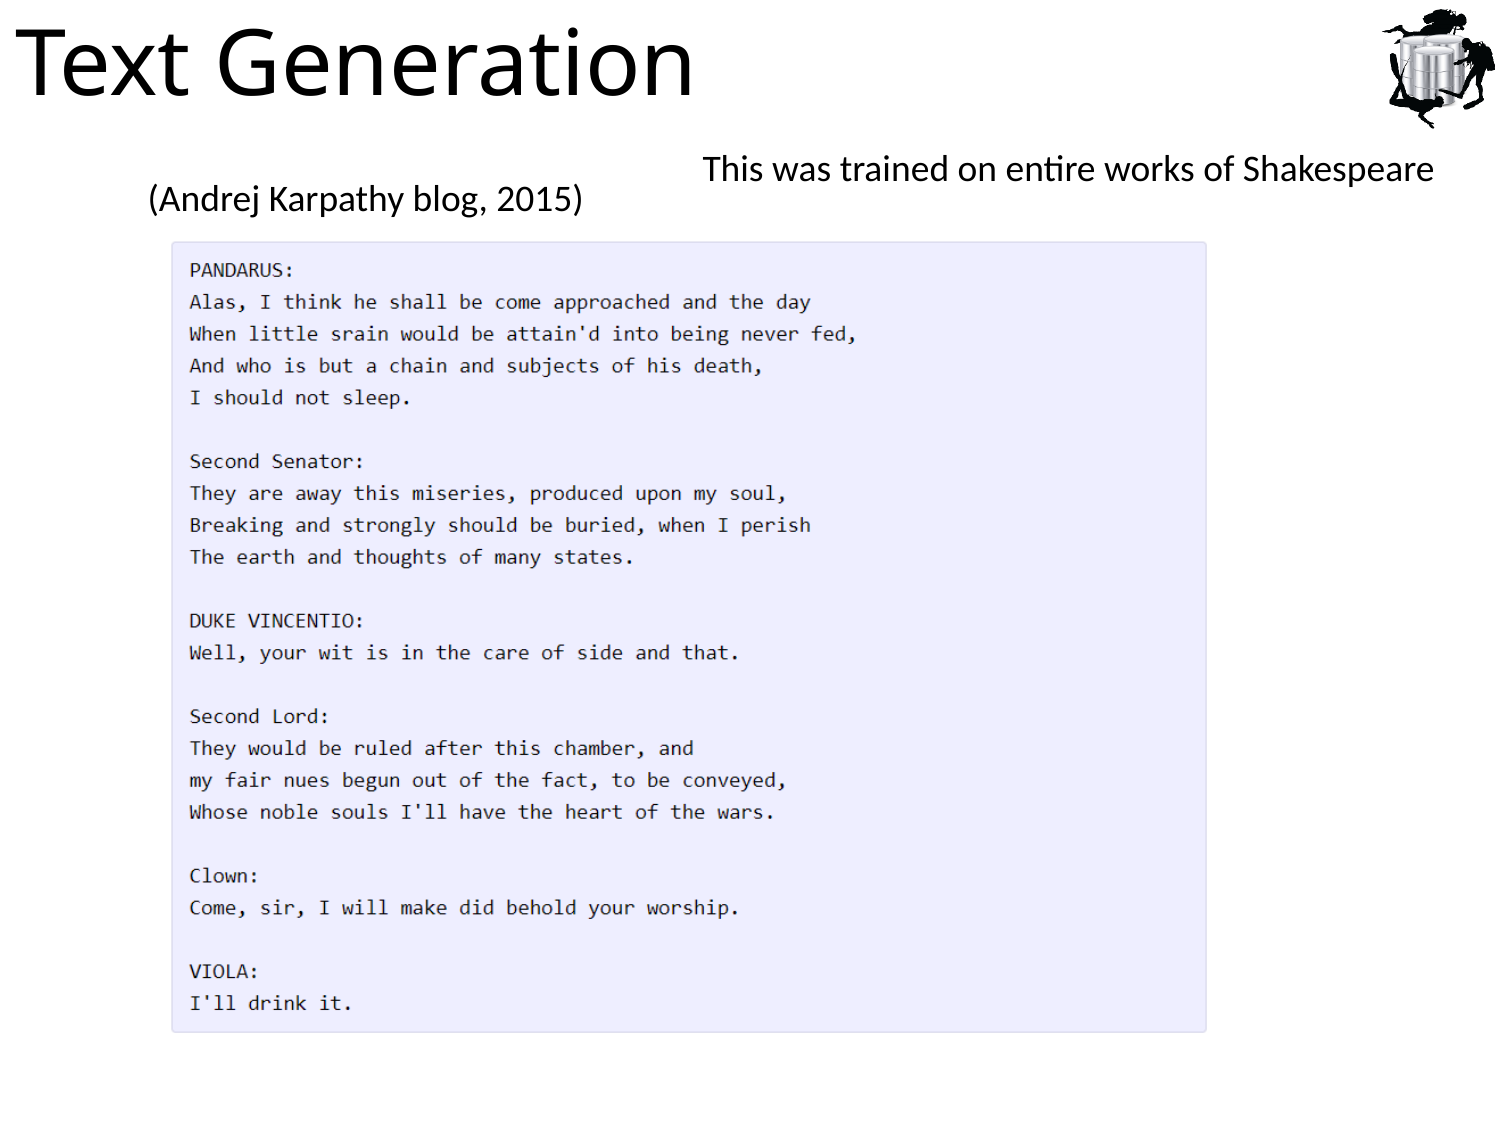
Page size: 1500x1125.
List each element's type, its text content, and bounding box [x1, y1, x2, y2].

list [167, 227, 1208, 1044]
text_box (Andrej Karpathy blog, 2015) [132, 167, 1243, 227]
text_box This was trained on entire works of Shakespeare [687, 136, 1459, 197]
picture [1377, 5, 1498, 131]
title Text Generation [0, 0, 1377, 131]
